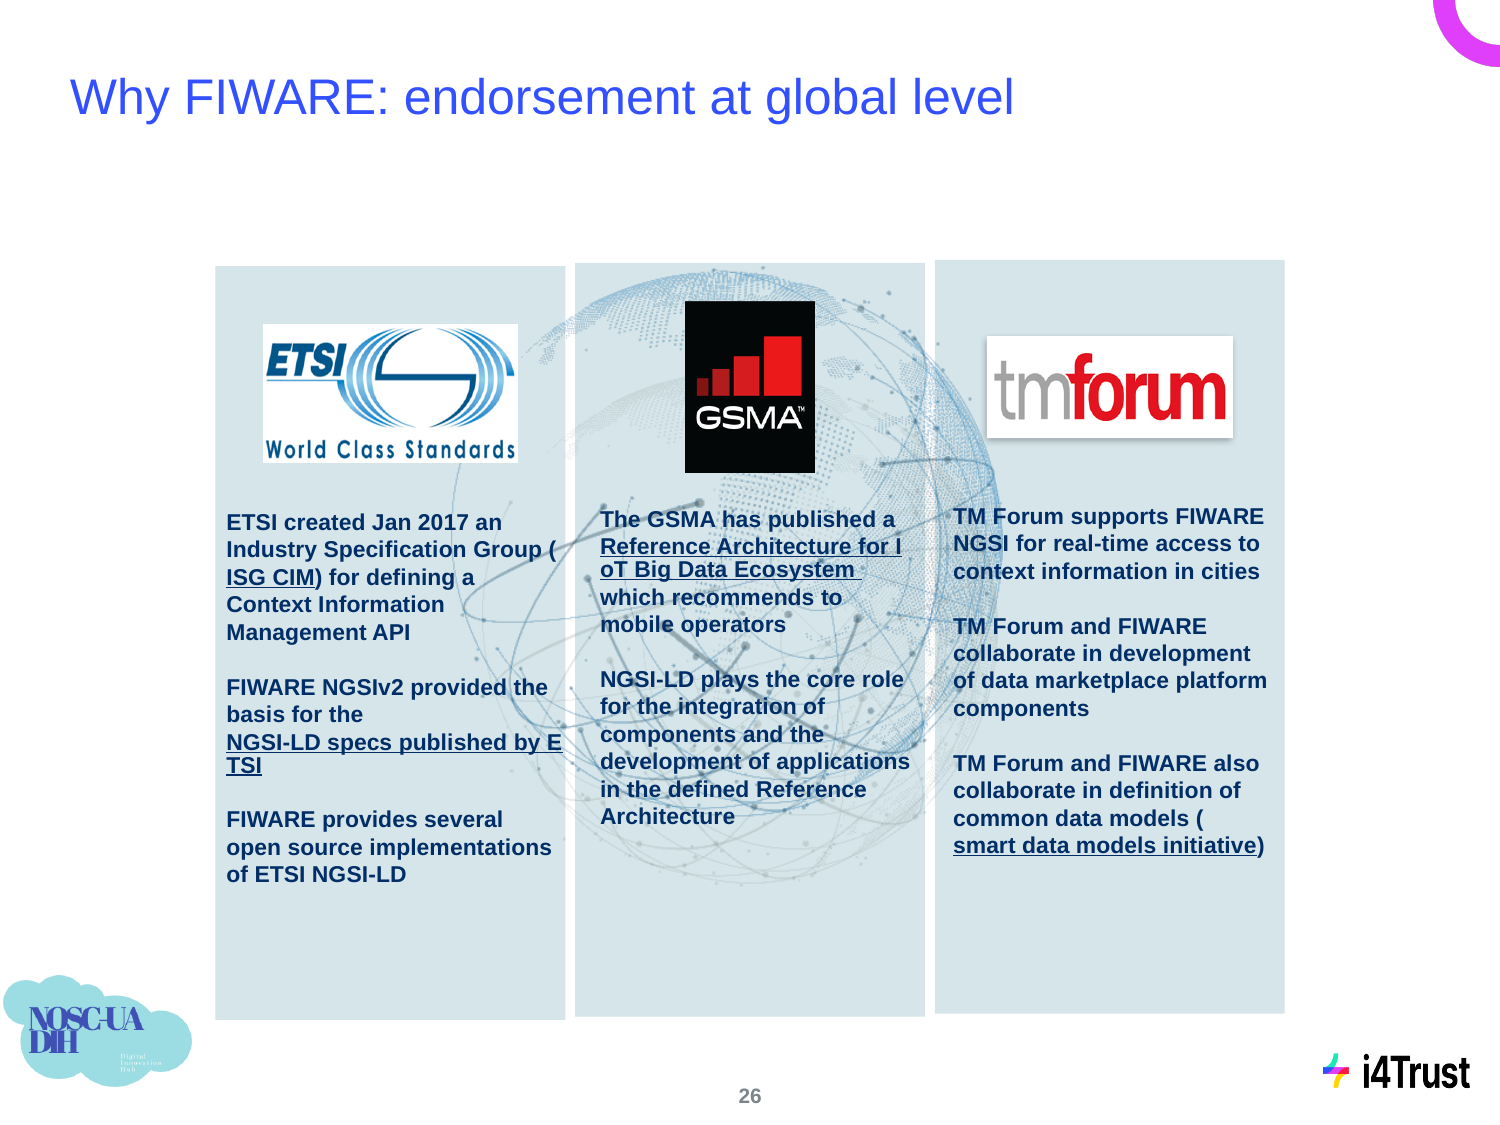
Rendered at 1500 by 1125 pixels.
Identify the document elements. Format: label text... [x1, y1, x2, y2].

picture [1322, 1043, 1471, 1099]
picture [0, 930, 195, 1125]
slide_number ‹#› [665, 1065, 835, 1125]
picture [1433, 0, 1500, 67]
title Why FIWARE: endorsement at global level [58, 59, 1388, 224]
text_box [574, 262, 926, 1017]
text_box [934, 259, 1285, 1014]
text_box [214, 265, 571, 1021]
picture [926, 265, 934, 887]
